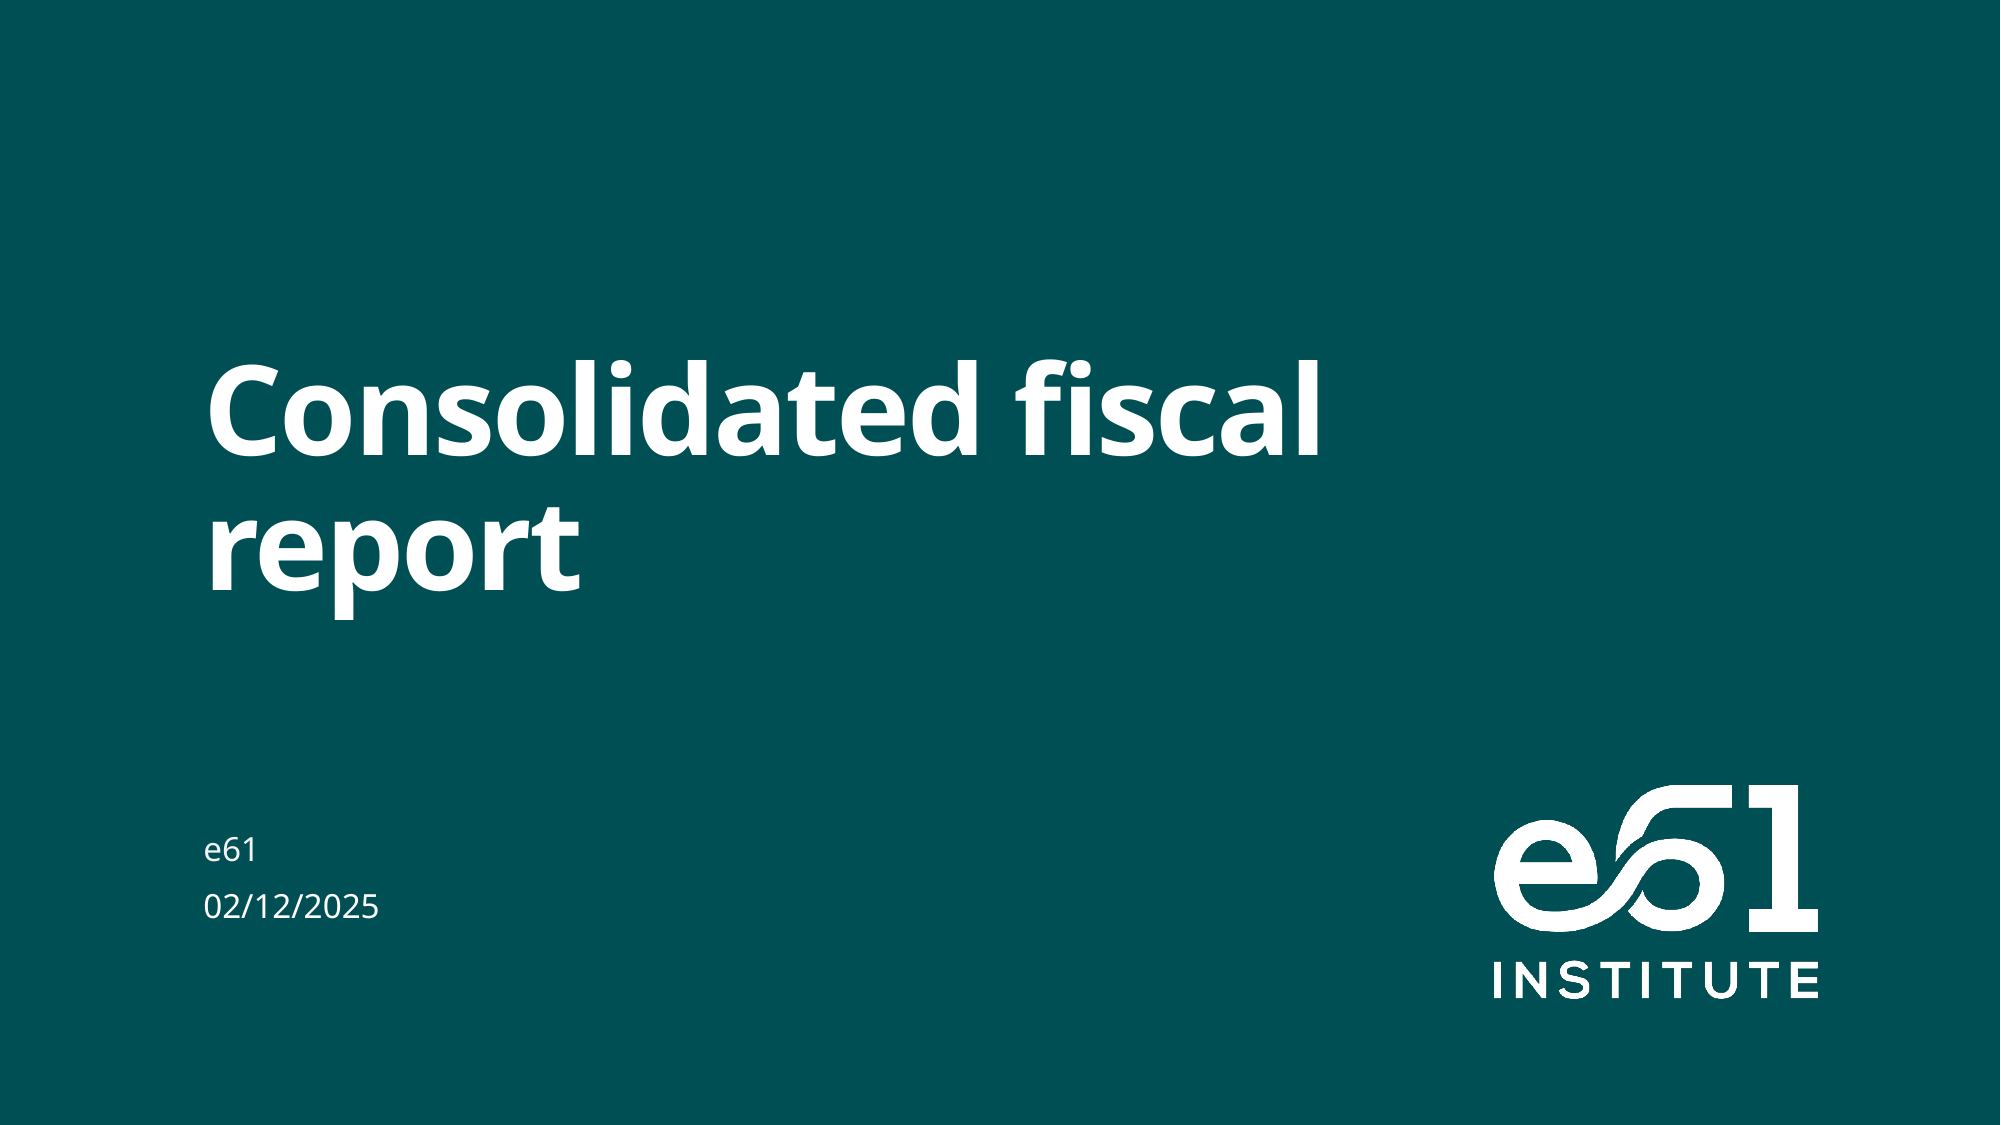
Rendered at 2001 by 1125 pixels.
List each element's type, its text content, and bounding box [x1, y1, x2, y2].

title Consolidated fiscal report [188, 62, 1501, 625]
list 02/12/2025 [188, 878, 864, 966]
picture [1494, 785, 1818, 999]
list e61 [188, 820, 864, 878]
